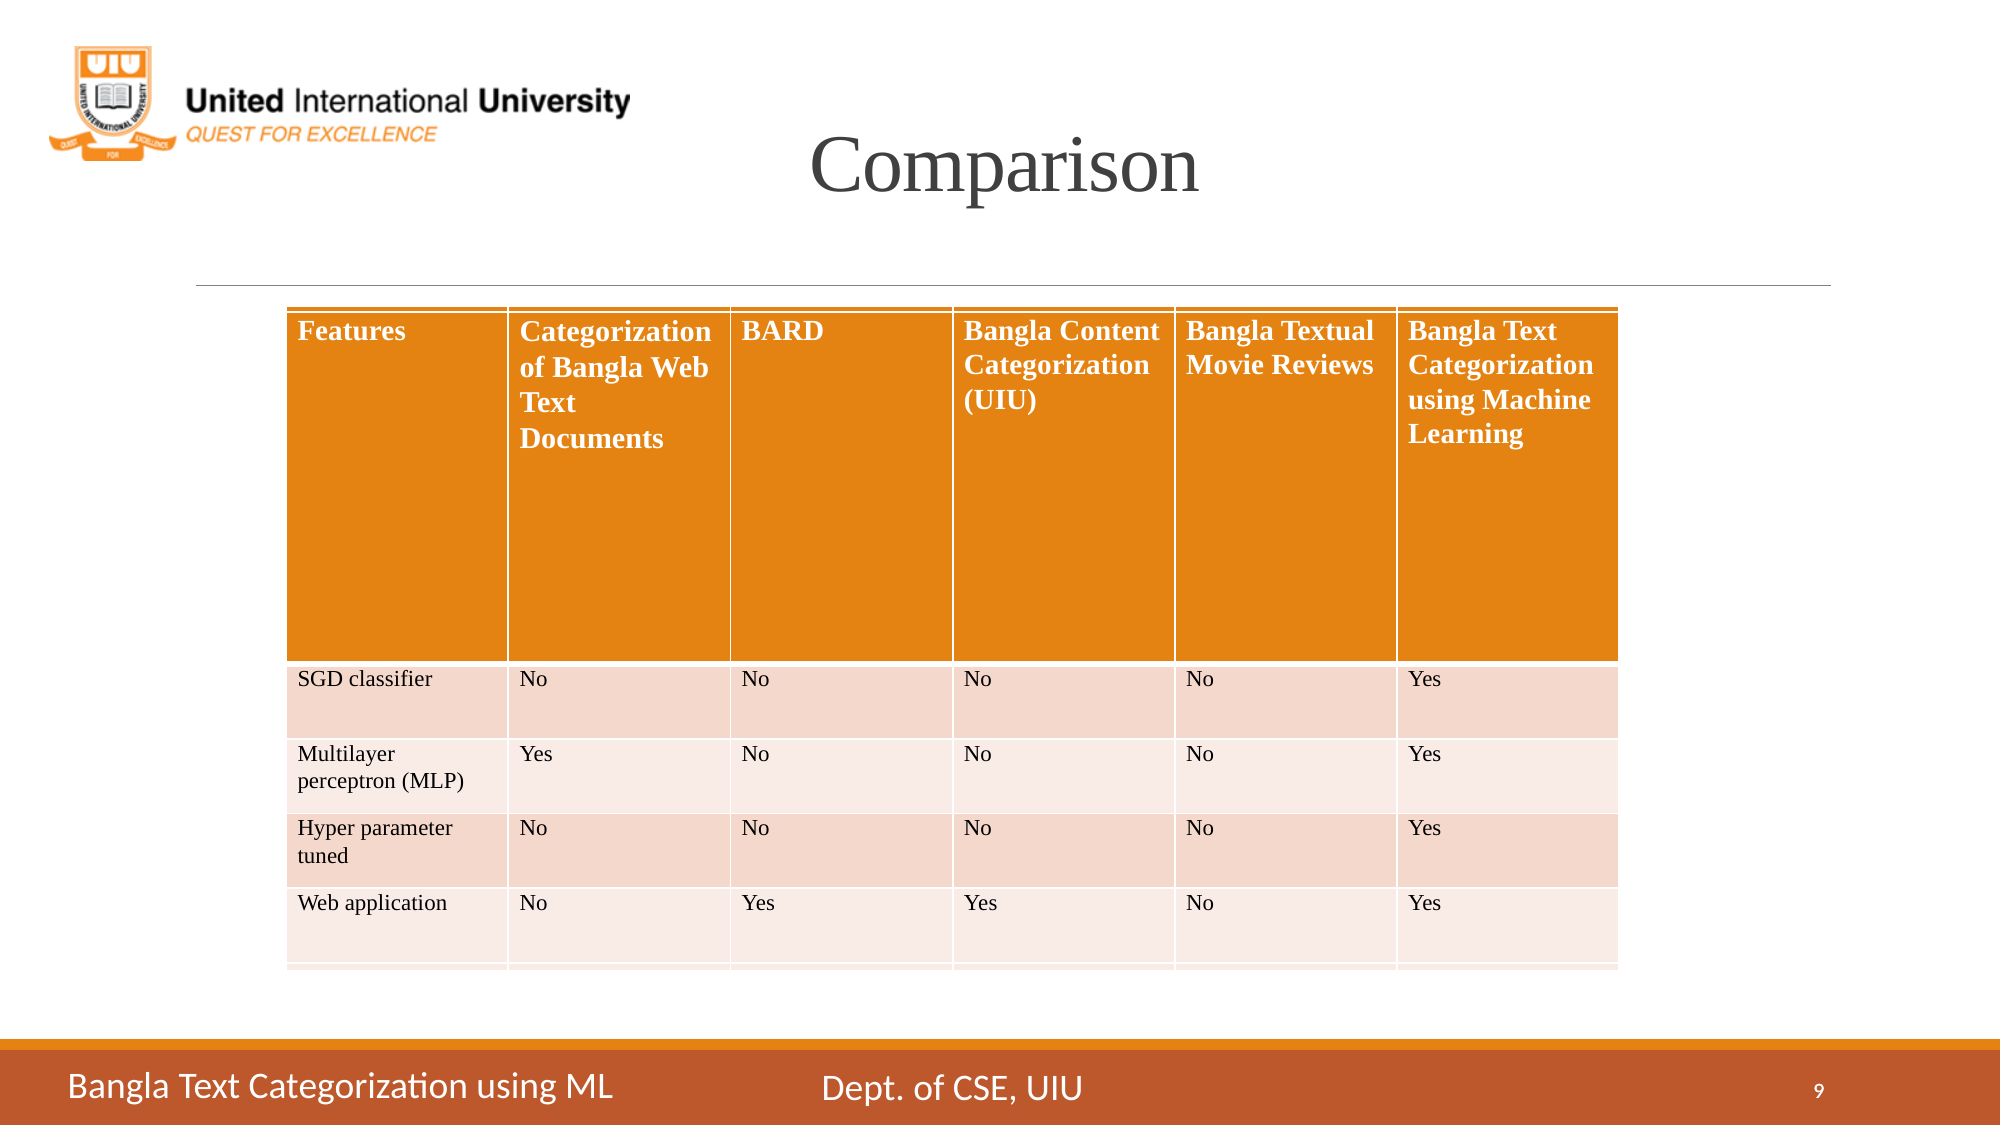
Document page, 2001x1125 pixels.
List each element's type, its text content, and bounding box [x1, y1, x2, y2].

table_cell No [1176, 889, 1396, 962]
table_cell Yes [509, 740, 730, 813]
text_box 9 [1624, 1059, 1840, 1120]
table_header Bangla Text Categorization using Machine Learning [1398, 313, 1618, 661]
text_box Bangla Text Categorization using ML [52, 1053, 629, 1114]
table_cell Yes [1398, 667, 1618, 738]
table_cell Yes [1398, 889, 1618, 962]
text_box Comparison [179, 116, 1830, 216]
table_cell Yes [731, 889, 952, 962]
table_cell Hyper parameter tuned [287, 814, 507, 887]
table_cell Web application [287, 889, 507, 962]
table_cell Yes [1398, 964, 1618, 970]
table_header Features [287, 307, 507, 311]
table_header Bangla Content Categorization (UIU) [954, 307, 1174, 311]
table_header BARD [731, 313, 952, 661]
table_cell No [731, 964, 952, 970]
table_cell No [731, 740, 952, 813]
table_cell SVM (rbf kernel) [287, 964, 507, 970]
table_cell Multilayer perceptron (MLP) [287, 740, 507, 813]
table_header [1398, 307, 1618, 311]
table_cell No [1176, 667, 1396, 738]
table_cell No [509, 667, 730, 738]
table_header Bangla Textual Movie Reviews [1176, 307, 1396, 311]
table_cell Yes [1398, 740, 1618, 813]
table_cell No [954, 740, 1174, 813]
table_cell Yes [954, 889, 1174, 962]
table_cell Yes [954, 964, 1174, 970]
table_cell SGD classifier [287, 667, 507, 738]
picture [49, 46, 631, 162]
text_box Dept. of CSE, UIU [806, 1055, 1099, 1116]
text_box [179, 302, 1830, 963]
table_cell No [509, 889, 730, 962]
table_cell No [954, 667, 1174, 738]
table_cell No [1176, 740, 1396, 813]
table_cell No [509, 964, 730, 970]
table_cell No [509, 814, 730, 887]
table_cell No [954, 814, 1174, 887]
table_cell No [731, 814, 952, 887]
table_cell No [1176, 964, 1396, 970]
table_cell No [1176, 814, 1396, 887]
table_header Bangla Textual Movie Reviews [1176, 313, 1396, 661]
table_cell Yes [1398, 814, 1618, 887]
table_header BARD [731, 307, 952, 311]
table_cell No [731, 667, 952, 738]
table_header Bangla Content Categorization (UIU) [954, 313, 1174, 661]
table_header Features [287, 313, 507, 661]
table_header Categorization of Bangla Web Text Documents [509, 307, 730, 311]
table_header Categorization of Bangla Web Text Documents [509, 313, 730, 661]
